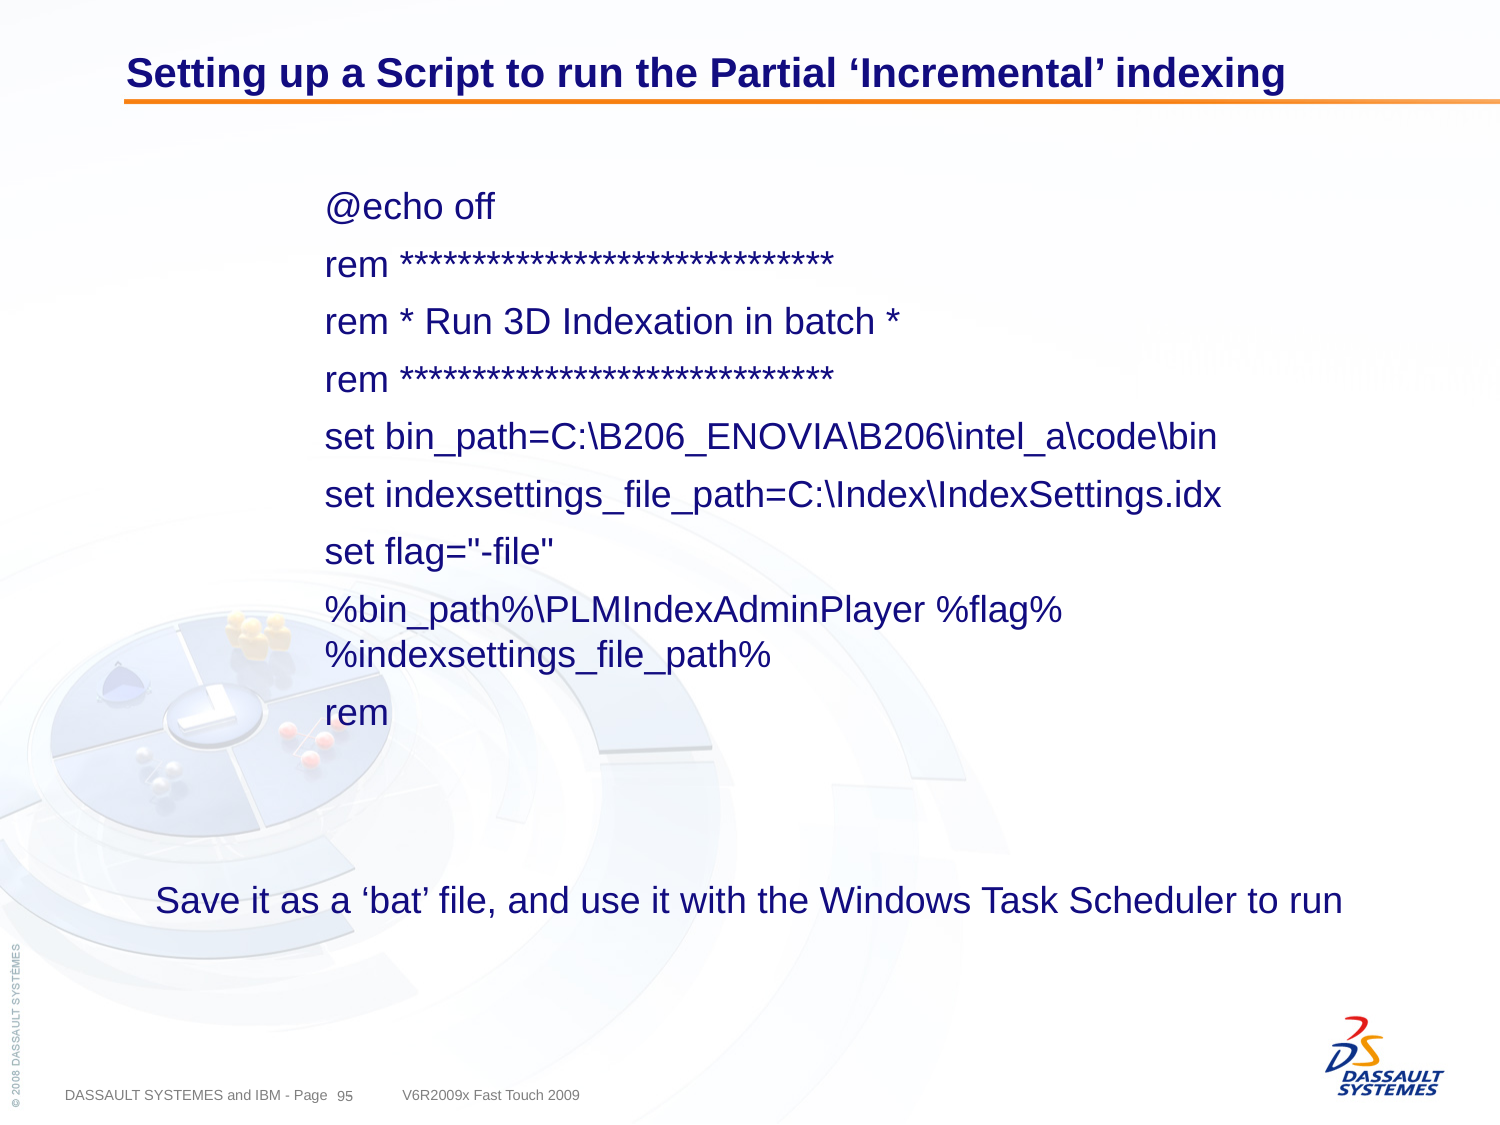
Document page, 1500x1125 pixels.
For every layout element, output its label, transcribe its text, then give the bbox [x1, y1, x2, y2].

picture [0, 0, 1500, 1124]
text_box Save it as a ‘bat’ file, and use it with the Windows Task Scheduler to run [140, 868, 1359, 929]
text_box @echo off rem ****************************** rem * Run 3D Indexation in batch * rem ****************************** set bin_path=C:\B206_ENOVIA\B206\intel_a\code\bin set indexsettings_file_path=C:\Index\IndexSettings.idx set flag="-file" %bin_path%\PLMIndexAdminPlayer %flag% %indexsettings_file_path% rem [309, 174, 1363, 740]
title Setting up a Script to run the Partial ‘Incremental’ indexing [125, 22, 1476, 97]
